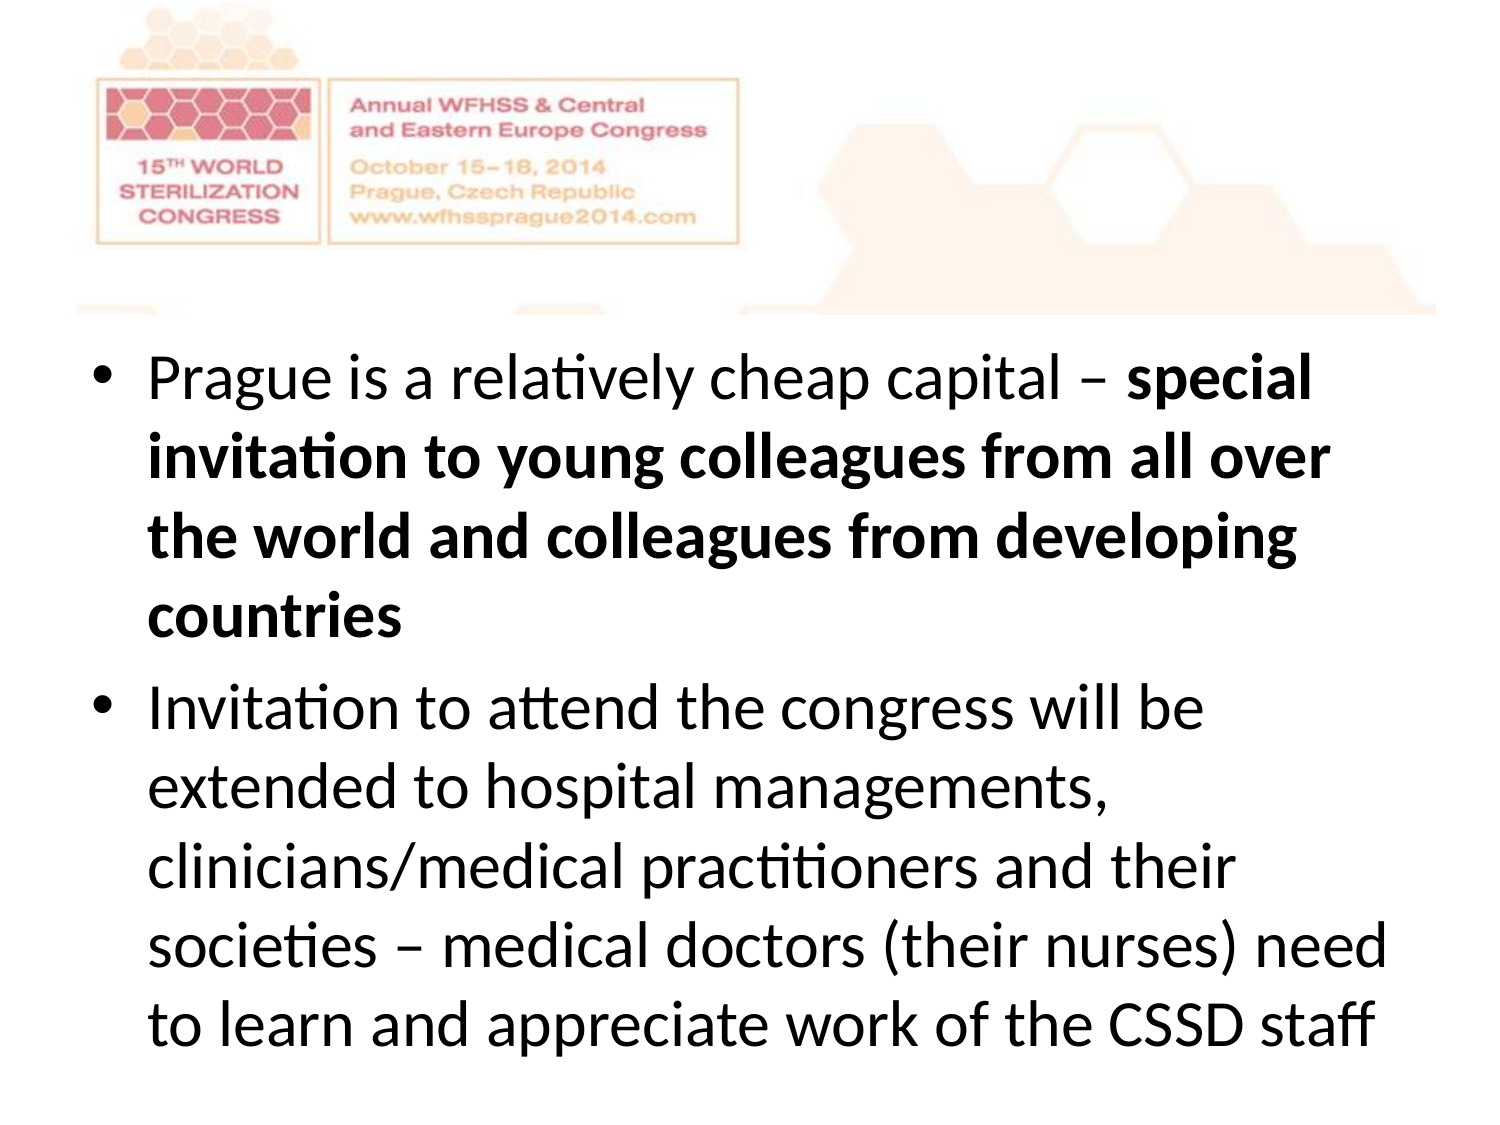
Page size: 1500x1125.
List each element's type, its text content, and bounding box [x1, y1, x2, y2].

picture [76, 2, 1436, 315]
list Prague is a relatively cheap capital – special invitation to young colleagues from all over the world and colleagues from developing countries Invitation to attend the congress will be extended to hospital managements, clinicians/medical practitioners and their societies – medical doctors (their nurses) need to learn and appreciate work of the CSSD staff [76, 326, 1427, 1069]
